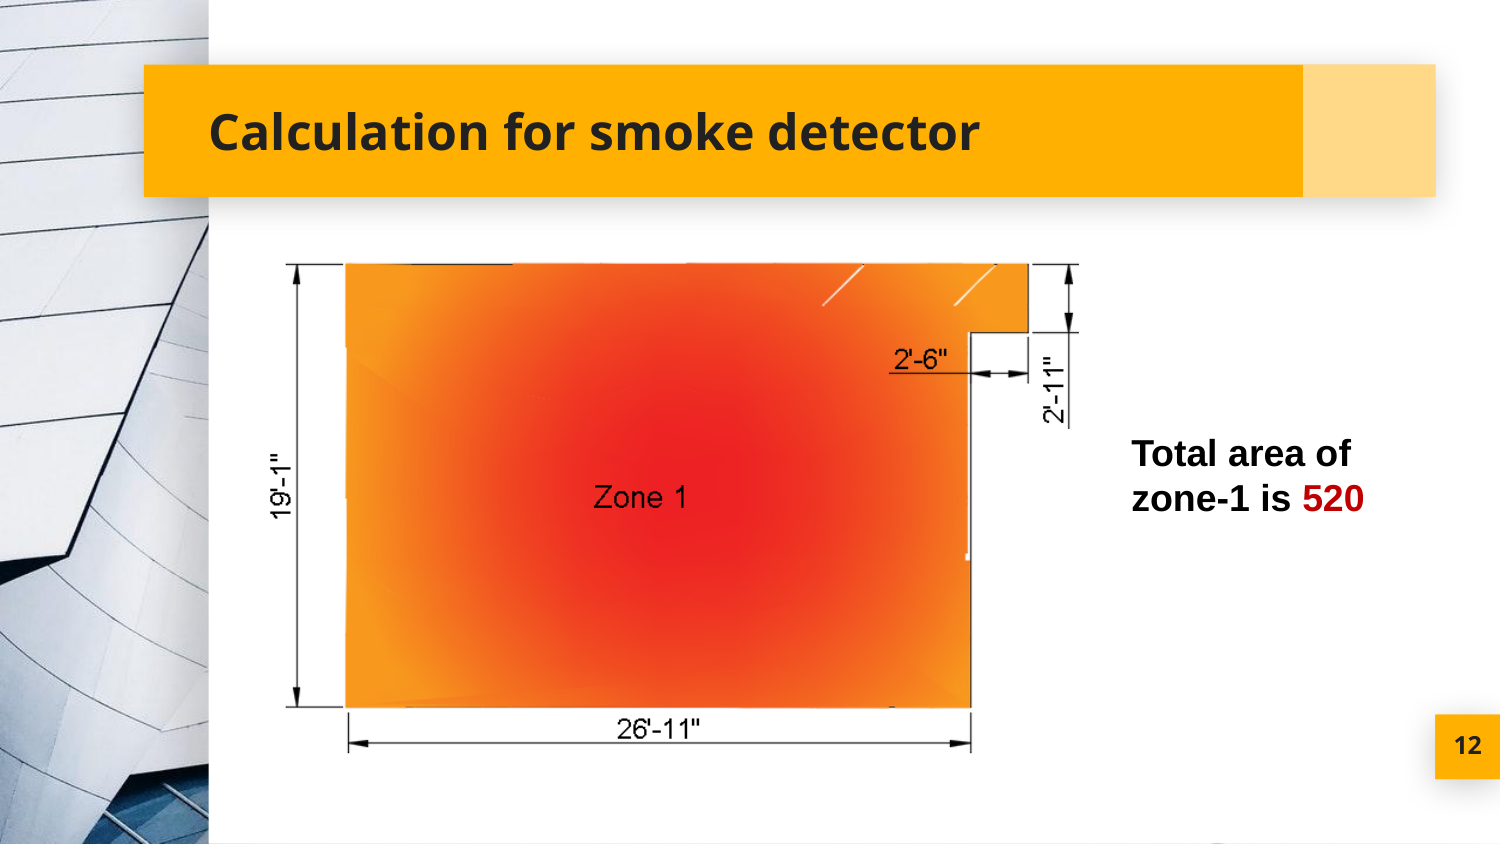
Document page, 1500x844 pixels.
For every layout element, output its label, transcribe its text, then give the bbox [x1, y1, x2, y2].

slide_number 12 [1435, 714, 1500, 780]
picture [0, 0, 208, 844]
picture [255, 246, 1085, 764]
title Calculation for smoke detector [193, 64, 1300, 197]
text_box Total area of zone-1 is 520 [1116, 421, 1444, 572]
